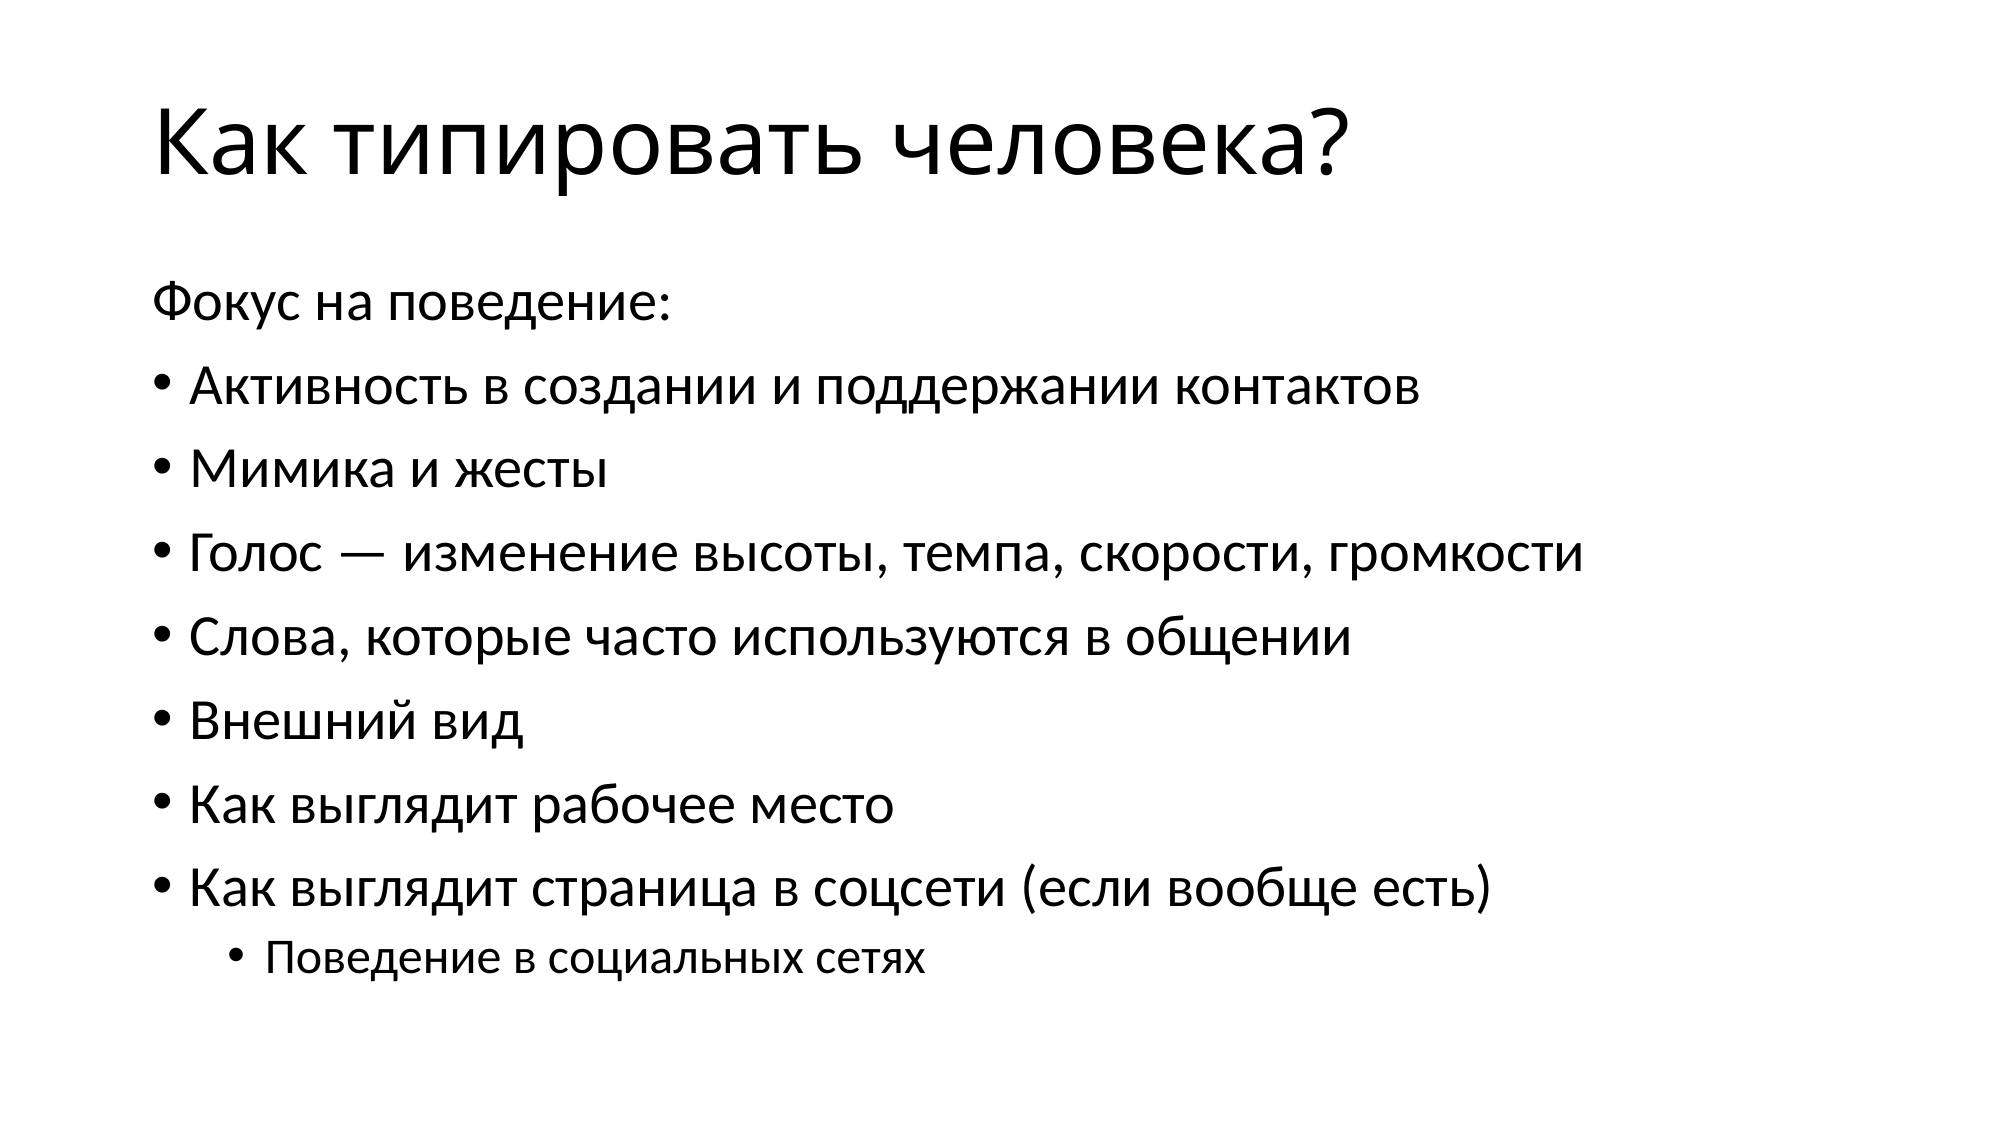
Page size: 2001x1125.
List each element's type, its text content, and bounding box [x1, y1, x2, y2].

list Фокус на поведение: Активность в создании и поддержании контактов Мимика и жесты Голос — изменение высоты, темпа, скорости, громкости Слова, которые часто используются в общении Внешний вид Как выглядит рабочее место Как выглядит страница в соцсети (если вообще есть) Поведение в социальных сетях [137, 262, 1863, 1014]
title Как типировать человека? [137, 59, 1863, 230]
